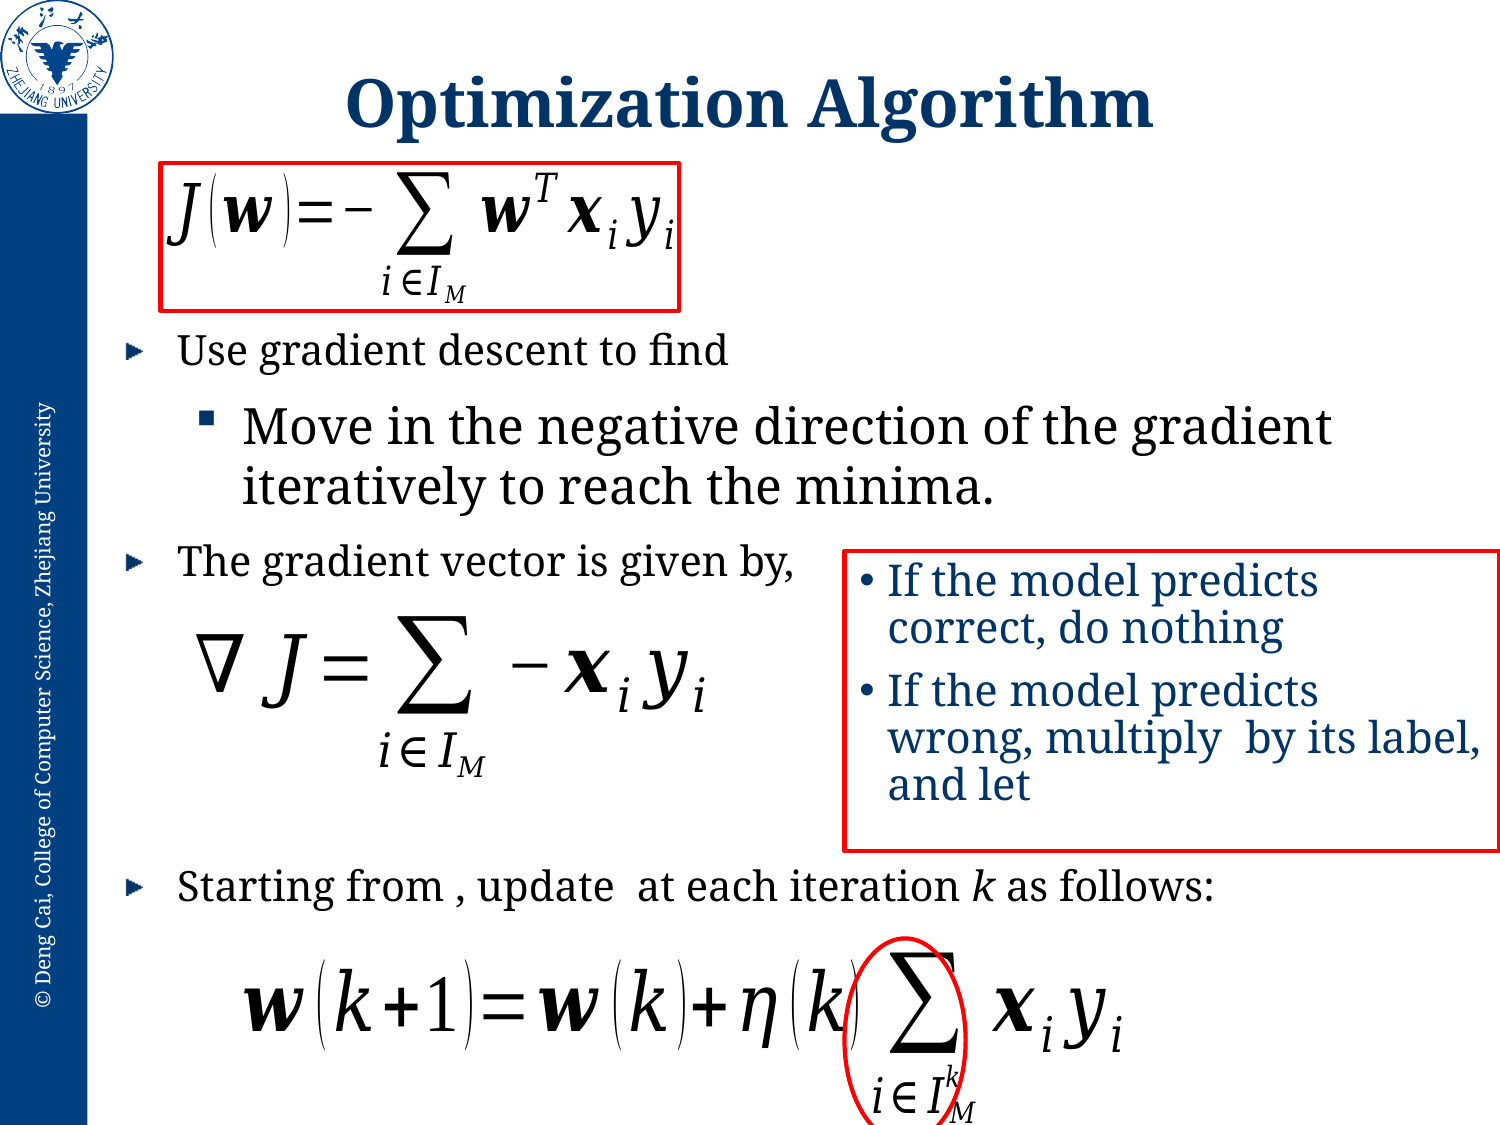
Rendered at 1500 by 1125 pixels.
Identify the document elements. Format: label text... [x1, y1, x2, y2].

title Optimization Algorithm [75, 45, 1425, 150]
picture [0, 0, 114, 114]
picture [120, 548, 143, 571]
picture [120, 337, 143, 360]
picture [120, 873, 143, 896]
text_box [842, 936, 968, 1125]
